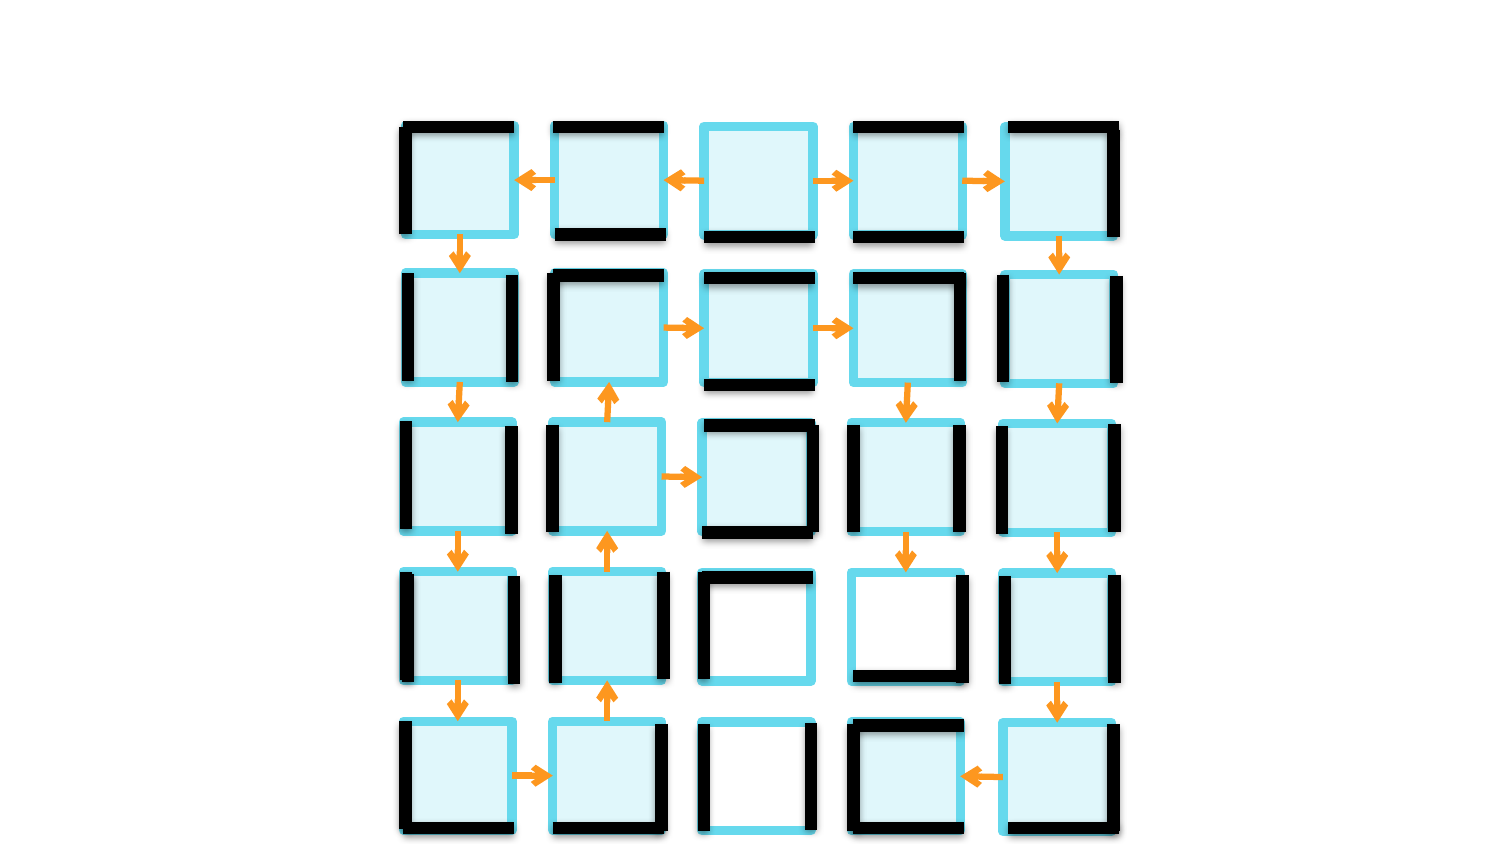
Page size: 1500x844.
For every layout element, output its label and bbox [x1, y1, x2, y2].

text_box [552, 721, 662, 822]
text_box [851, 422, 961, 532]
text_box [704, 126, 813, 230]
text_box [713, 591, 811, 682]
text_box [564, 289, 664, 382]
text_box [1056, 383, 1060, 424]
text_box [415, 139, 515, 235]
text_box [1004, 136, 1102, 236]
text_box [905, 382, 909, 423]
text_box [1010, 274, 1114, 384]
text_box [413, 571, 513, 681]
text_box [414, 422, 513, 531]
text_box [1002, 573, 1112, 682]
text_box [606, 381, 610, 423]
text_box [415, 273, 507, 382]
text_box [1002, 722, 1112, 832]
text_box [851, 572, 961, 671]
text_box [554, 139, 664, 228]
text_box [704, 292, 813, 378]
text_box [853, 139, 963, 231]
text_box [1002, 423, 1109, 533]
text_box [552, 422, 662, 531]
text_box [702, 721, 809, 831]
text_box [702, 437, 802, 526]
text_box [853, 292, 950, 383]
text_box [412, 721, 513, 821]
text_box [865, 739, 961, 821]
text_box [552, 571, 658, 681]
